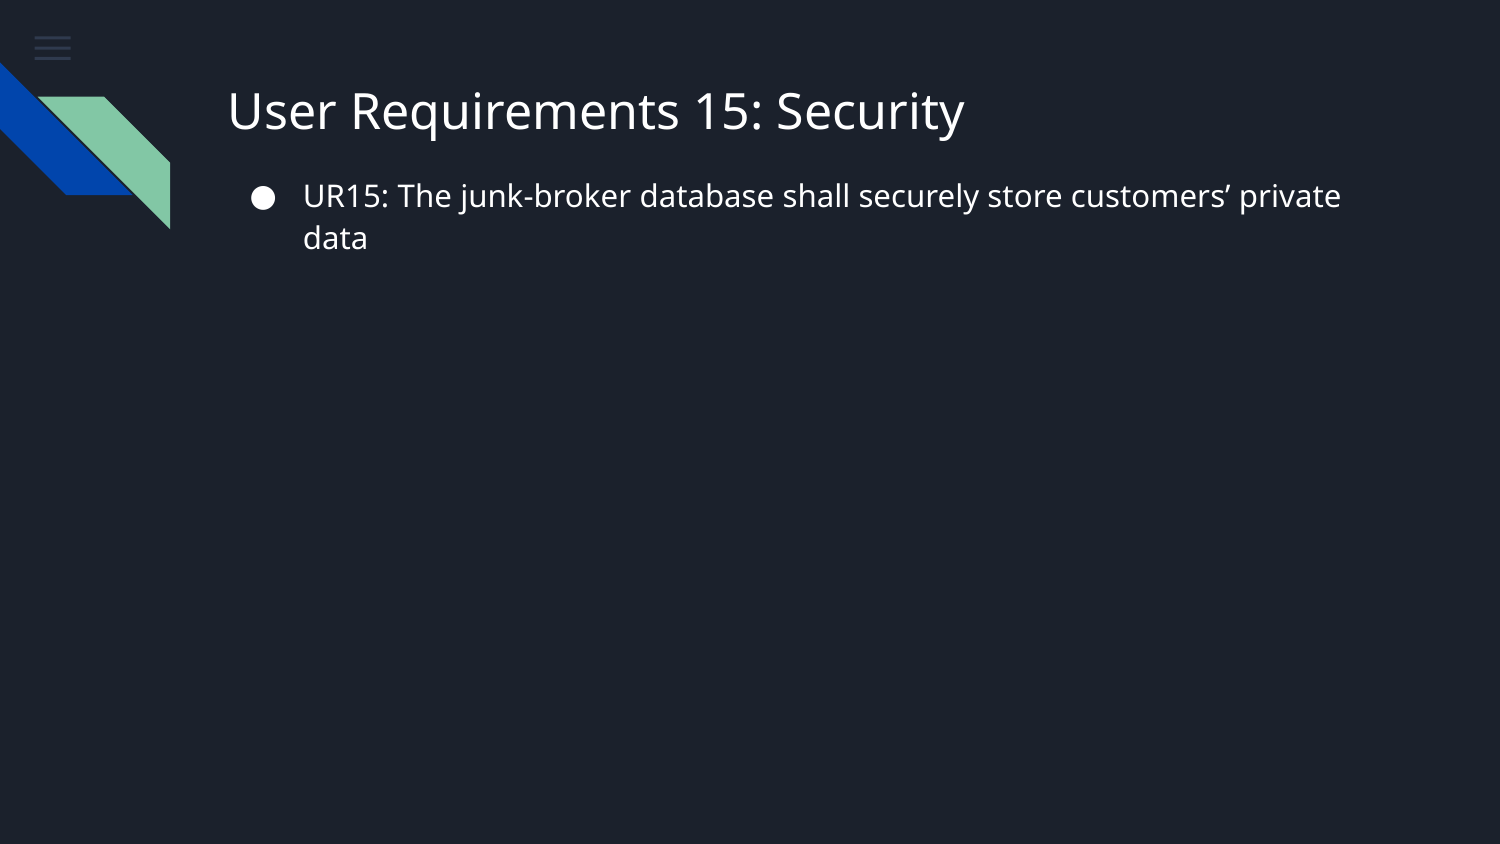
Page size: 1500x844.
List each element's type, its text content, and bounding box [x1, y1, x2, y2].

title User Requirements 15: Security [212, 64, 1368, 155]
list UR15: The junk-broker database shall securely store customers’ private data [212, 155, 1368, 799]
